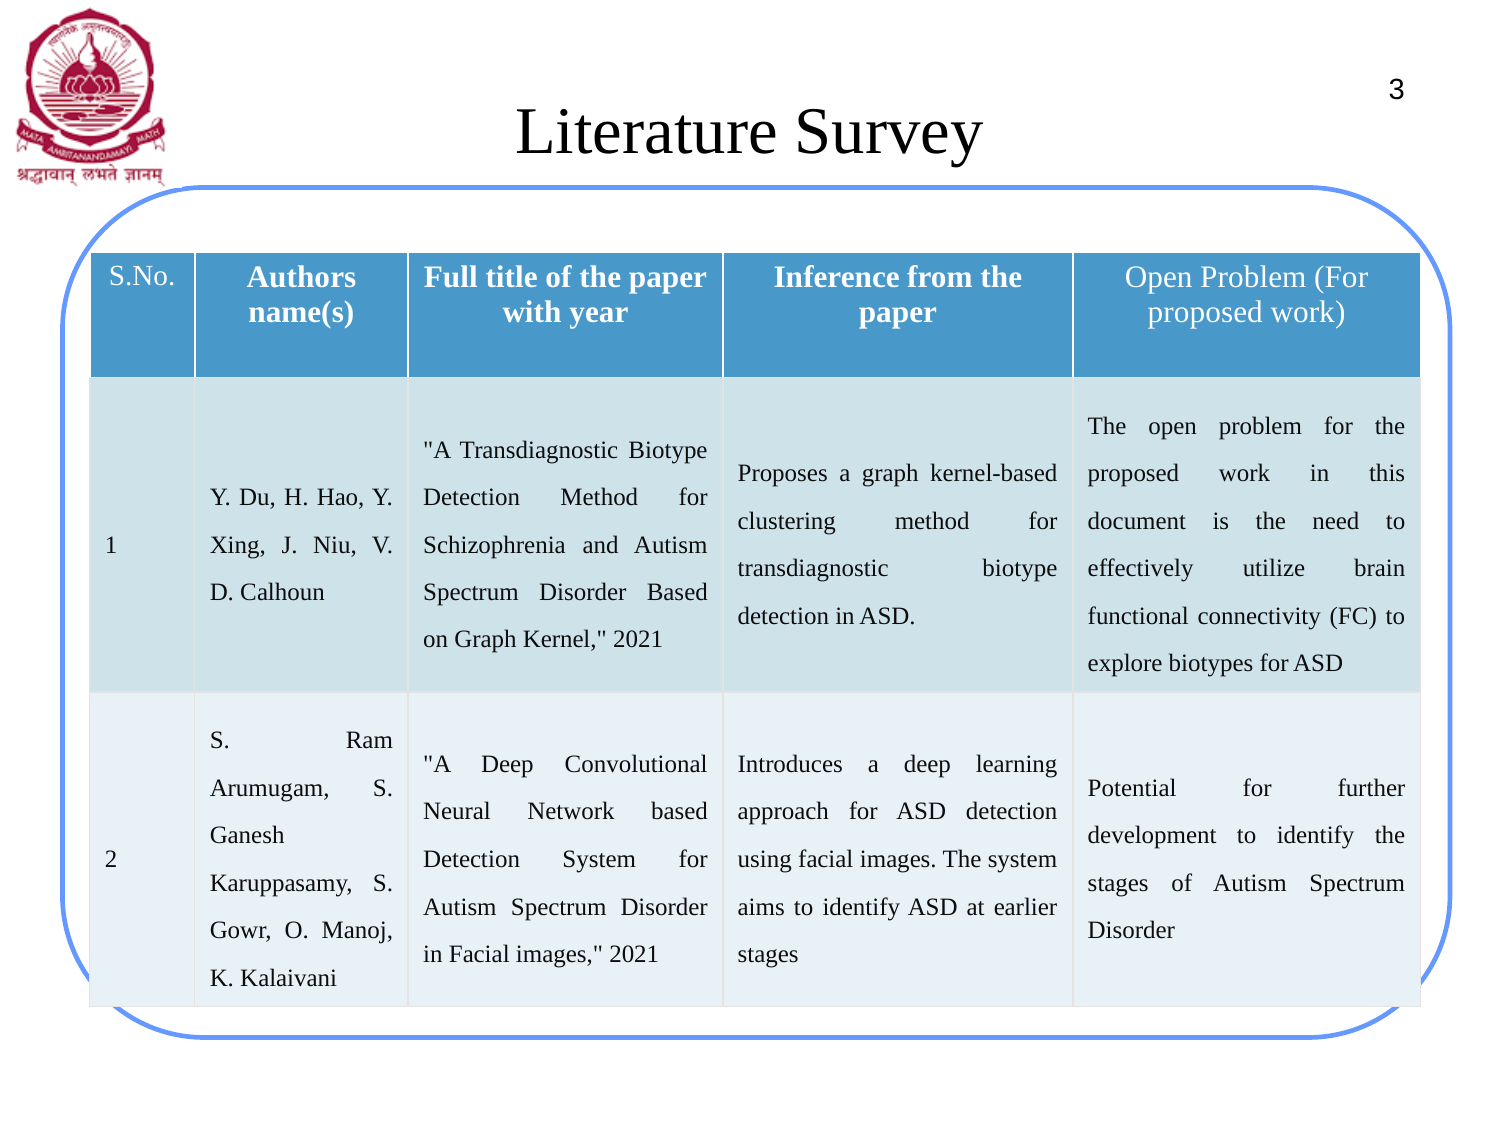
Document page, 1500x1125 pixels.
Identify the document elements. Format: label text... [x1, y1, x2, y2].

table_cell Proposes a graph kernel-based clustering method for transdiagnostic biotype detection in ASD. [724, 378, 1072, 691]
table_cell Potential for further development to identify the stages of Autism Spectrum Disorder [1074, 693, 1420, 1006]
table_cell 1 [90, 378, 194, 691]
table_header Inference from the paper [724, 253, 1072, 377]
title Literature Survey [187, 60, 1313, 193]
table_cell Introduces a deep learning approach for ASD detection using facial images. The system aims to identify ASD at earlier stages [724, 693, 1072, 1006]
table_cell "A Deep Convolutional Neural Network based Detection System for Autism Spectrum Disorder in Facial images," 2021 [409, 693, 722, 1006]
picture [0, 6, 182, 188]
table_cell S. Ram Arumugam, S. Ganesh Karuppasamy, S. Gowr, O. Manoj, K. Kalaivani [195, 693, 407, 1006]
table_cell "A Transdiagnostic Biotype Detection Method for Schizophrenia and Autism Spectrum Disorder Based on Graph Kernel," 2021 [409, 378, 722, 691]
table_cell 2 [90, 693, 194, 1006]
table_header S.No. [91, 253, 194, 377]
table_cell Y. Du, H. Hao, Y. Xing, J. Niu, V. D. Calhoun [195, 378, 407, 691]
table_header Full title of the paper with year [409, 253, 722, 377]
table_header Open Problem (For proposed work) [1074, 253, 1420, 377]
slide_number 3 [1379, 62, 1413, 251]
table_header Authors name(s) [196, 253, 407, 377]
table_cell The open problem for the proposed work in this document is the need to effectively utilize brain functional connectivity (FC) to explore biotypes for ASD [1074, 378, 1420, 691]
